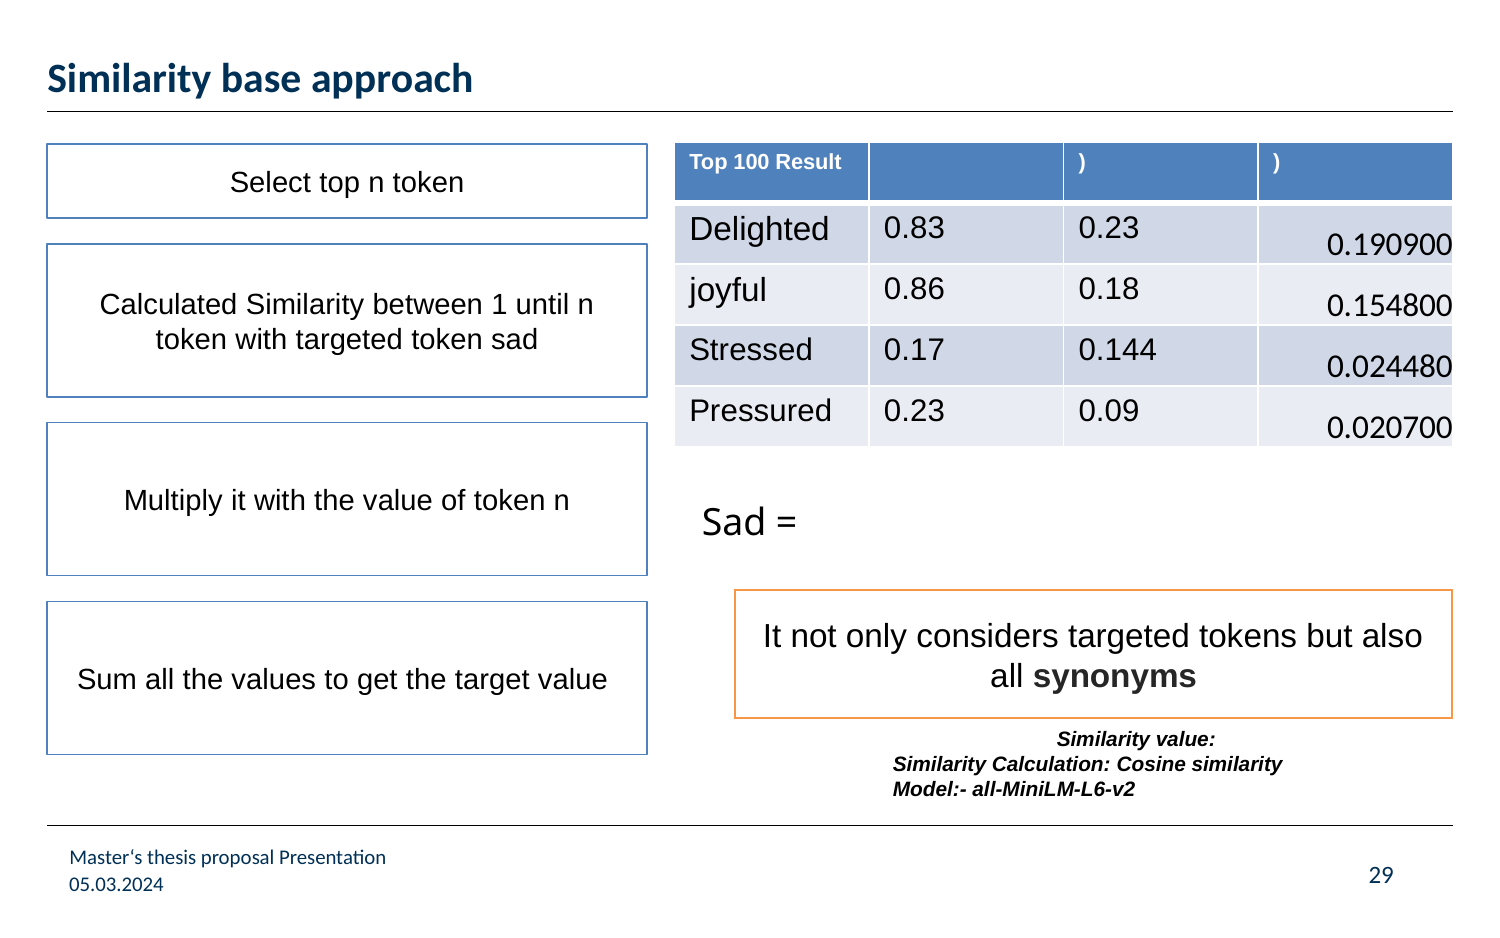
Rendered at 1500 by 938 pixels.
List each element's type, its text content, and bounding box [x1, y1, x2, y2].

title Similarity base approach [47, 27, 1453, 102]
text_box Sum all the values to get the target value [47, 601, 648, 755]
text_box Similarity value: Similarity Calculation: Cosine similarity Model:- all-MiniLM-L6-v2 [878, 717, 1395, 808]
text_box Select top n token [47, 143, 648, 218]
text_box Calculated Similarity between 1 until n token with targeted token sad [47, 243, 648, 397]
text_box It not only considers targeted tokens but also all synonyms [734, 589, 1453, 719]
text_box Multiply it with the value of token n [47, 422, 648, 576]
